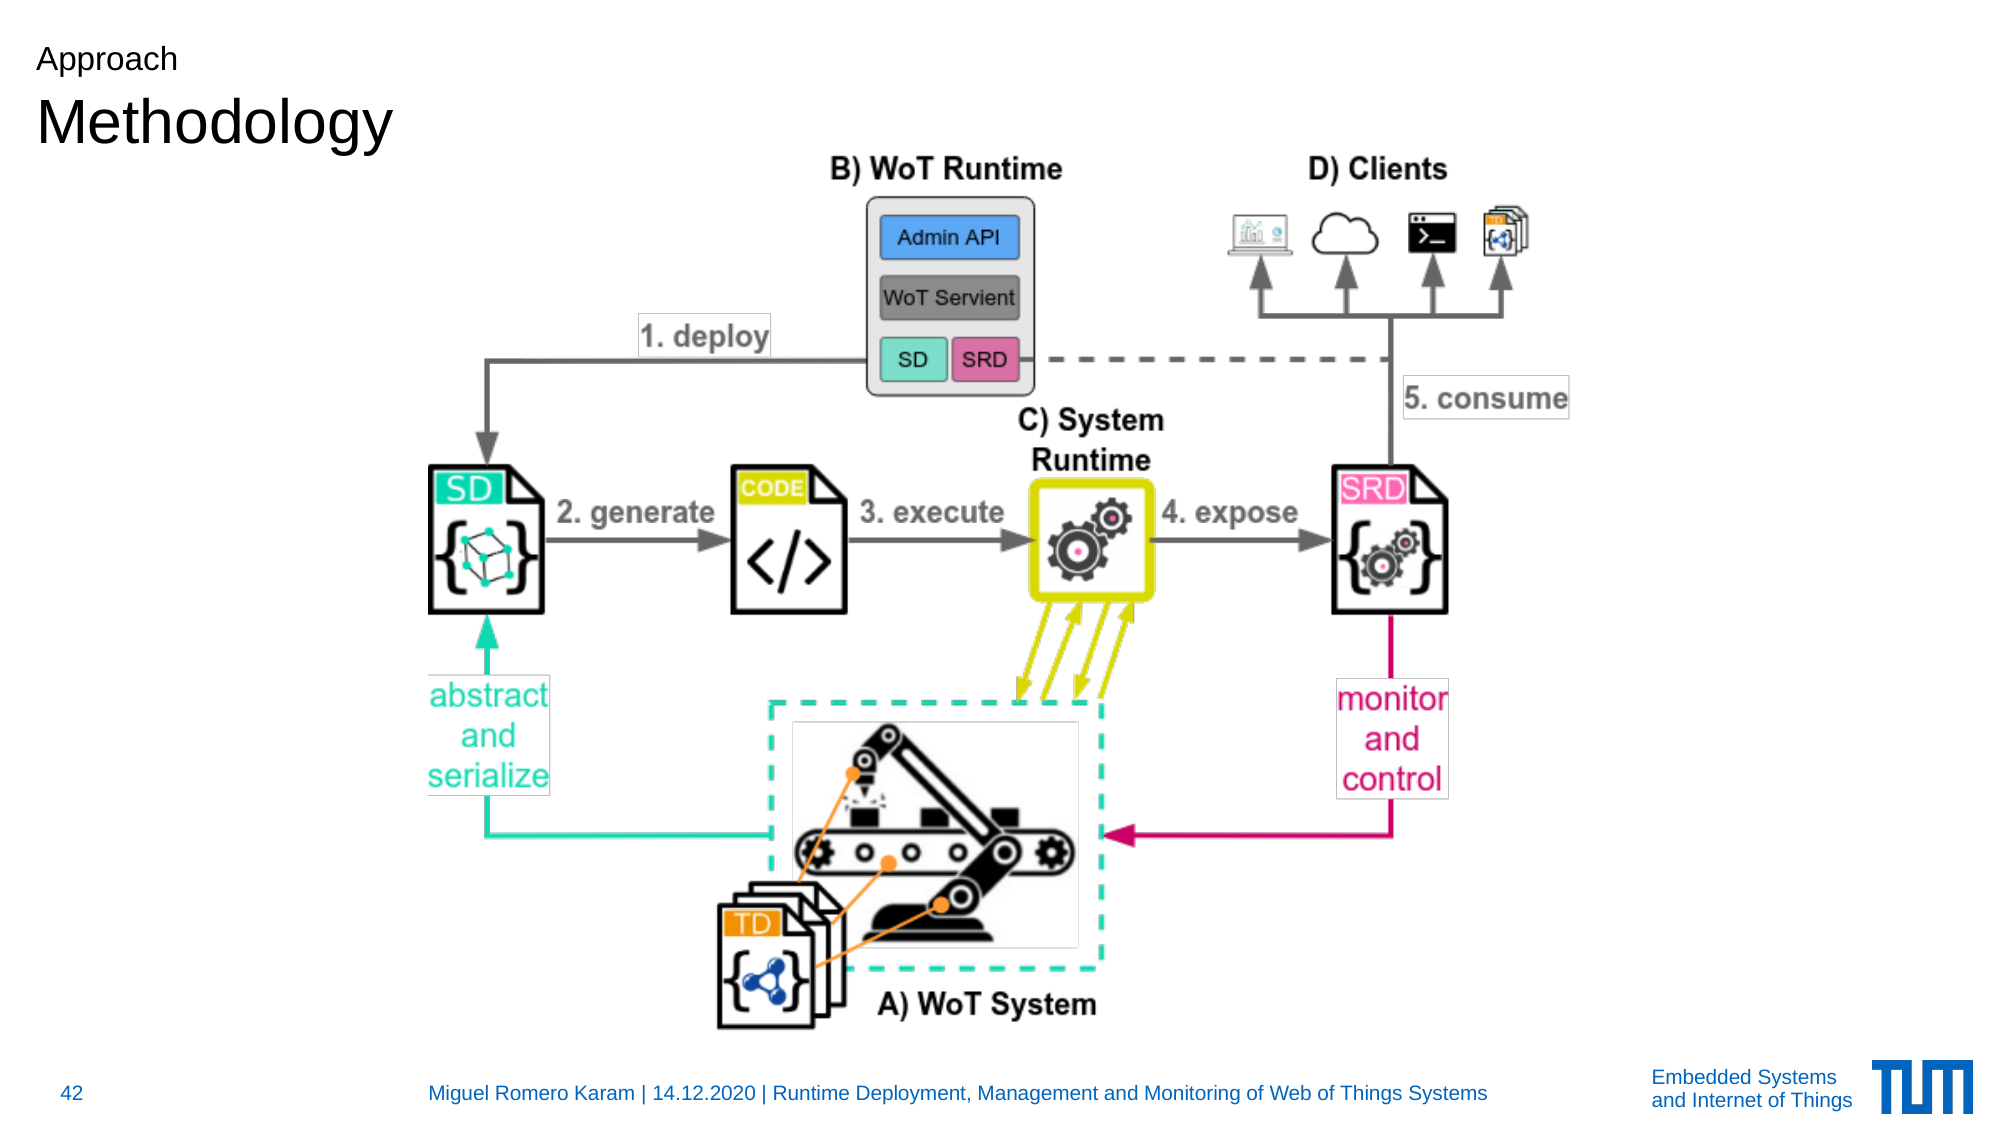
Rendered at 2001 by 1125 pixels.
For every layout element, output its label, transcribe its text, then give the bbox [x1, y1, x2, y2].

picture [1872, 1060, 1973, 1114]
slide_number ‹#› [36, 1061, 108, 1122]
title Approach Methodology [36, 34, 1968, 102]
picture [428, 148, 1572, 1032]
footer Miguel Romero Karam | 14.12.2020 | Runtime Deployment, Management and Monitoring of Web of Things Systems [428, 1061, 1572, 1122]
